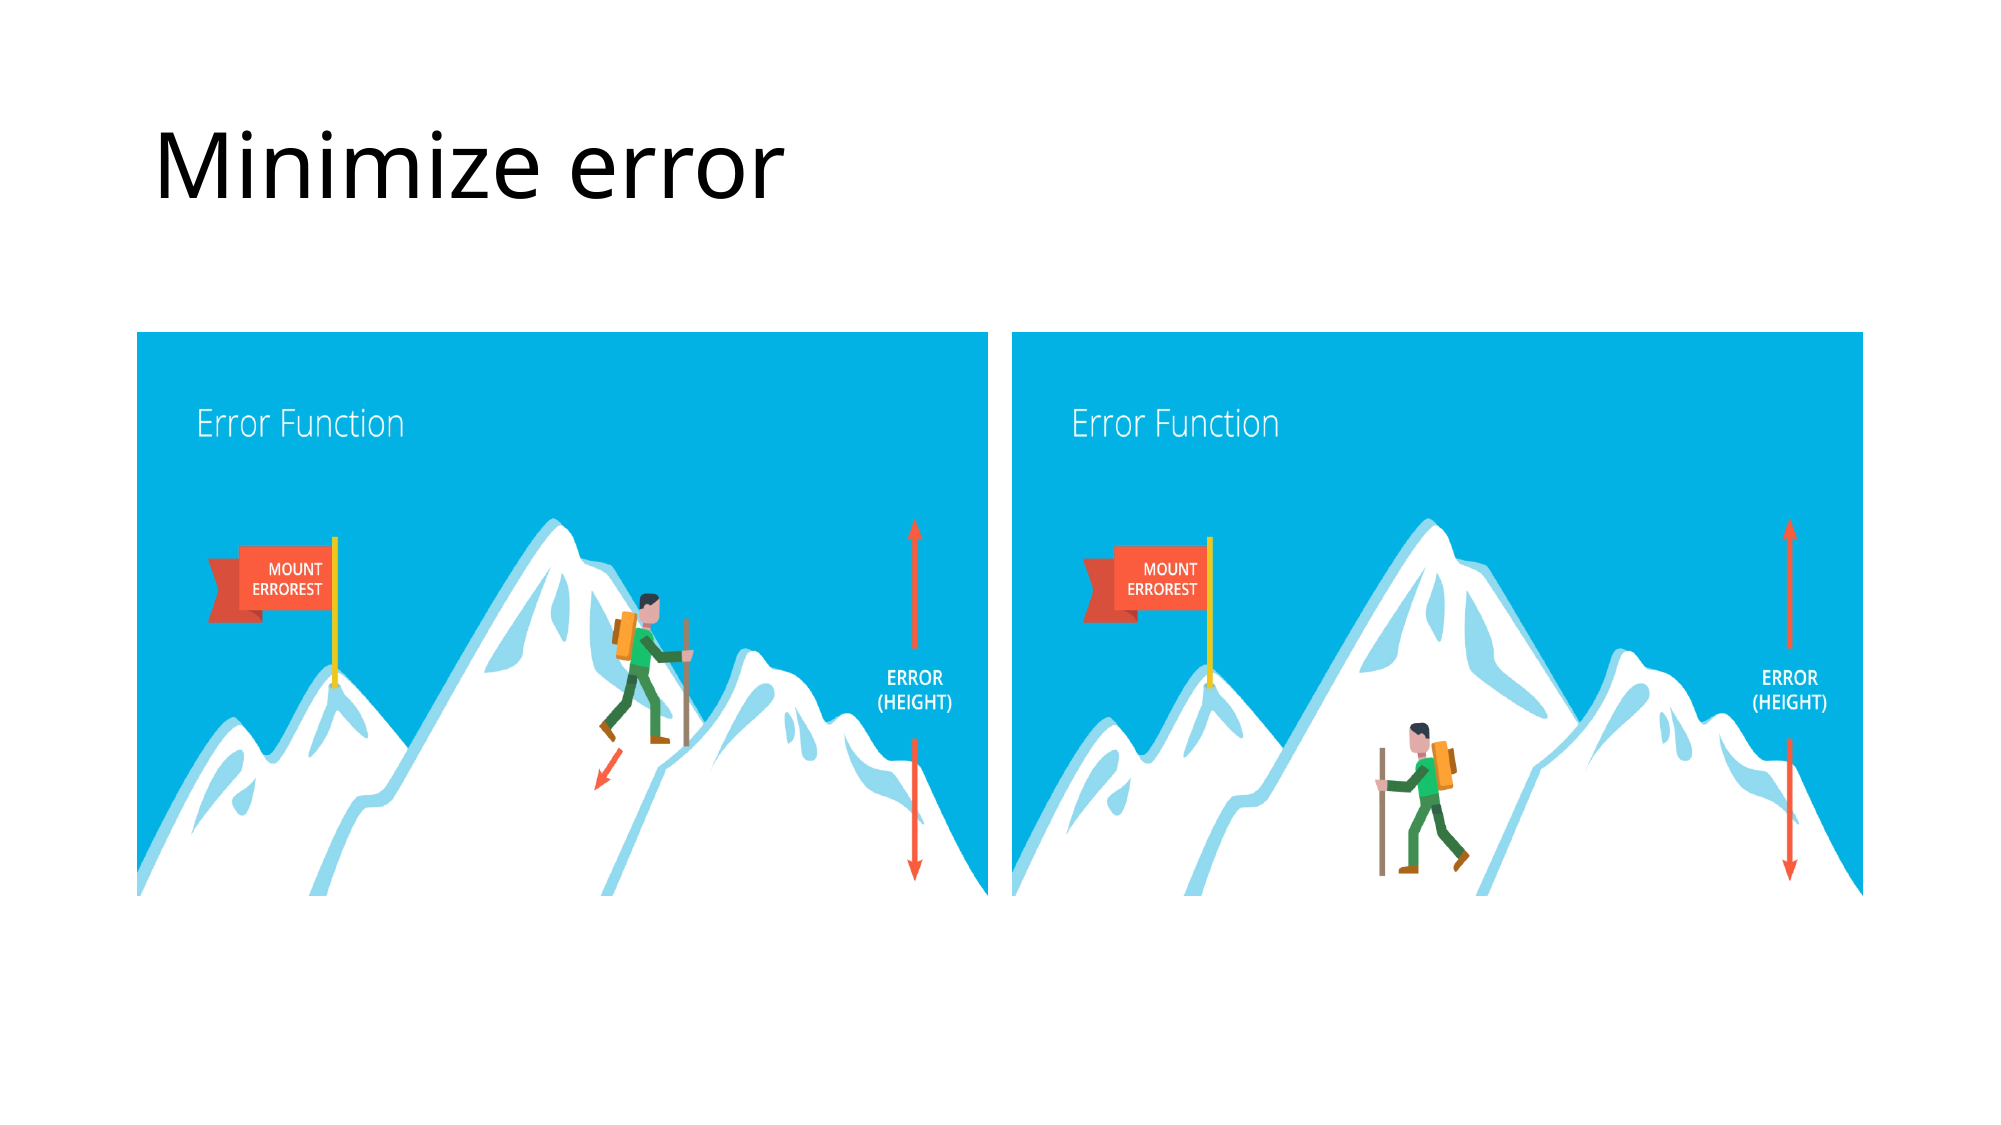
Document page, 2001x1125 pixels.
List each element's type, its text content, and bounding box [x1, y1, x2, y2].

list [137, 332, 988, 896]
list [1012, 332, 1863, 896]
title Minimize error [137, 59, 1863, 278]
